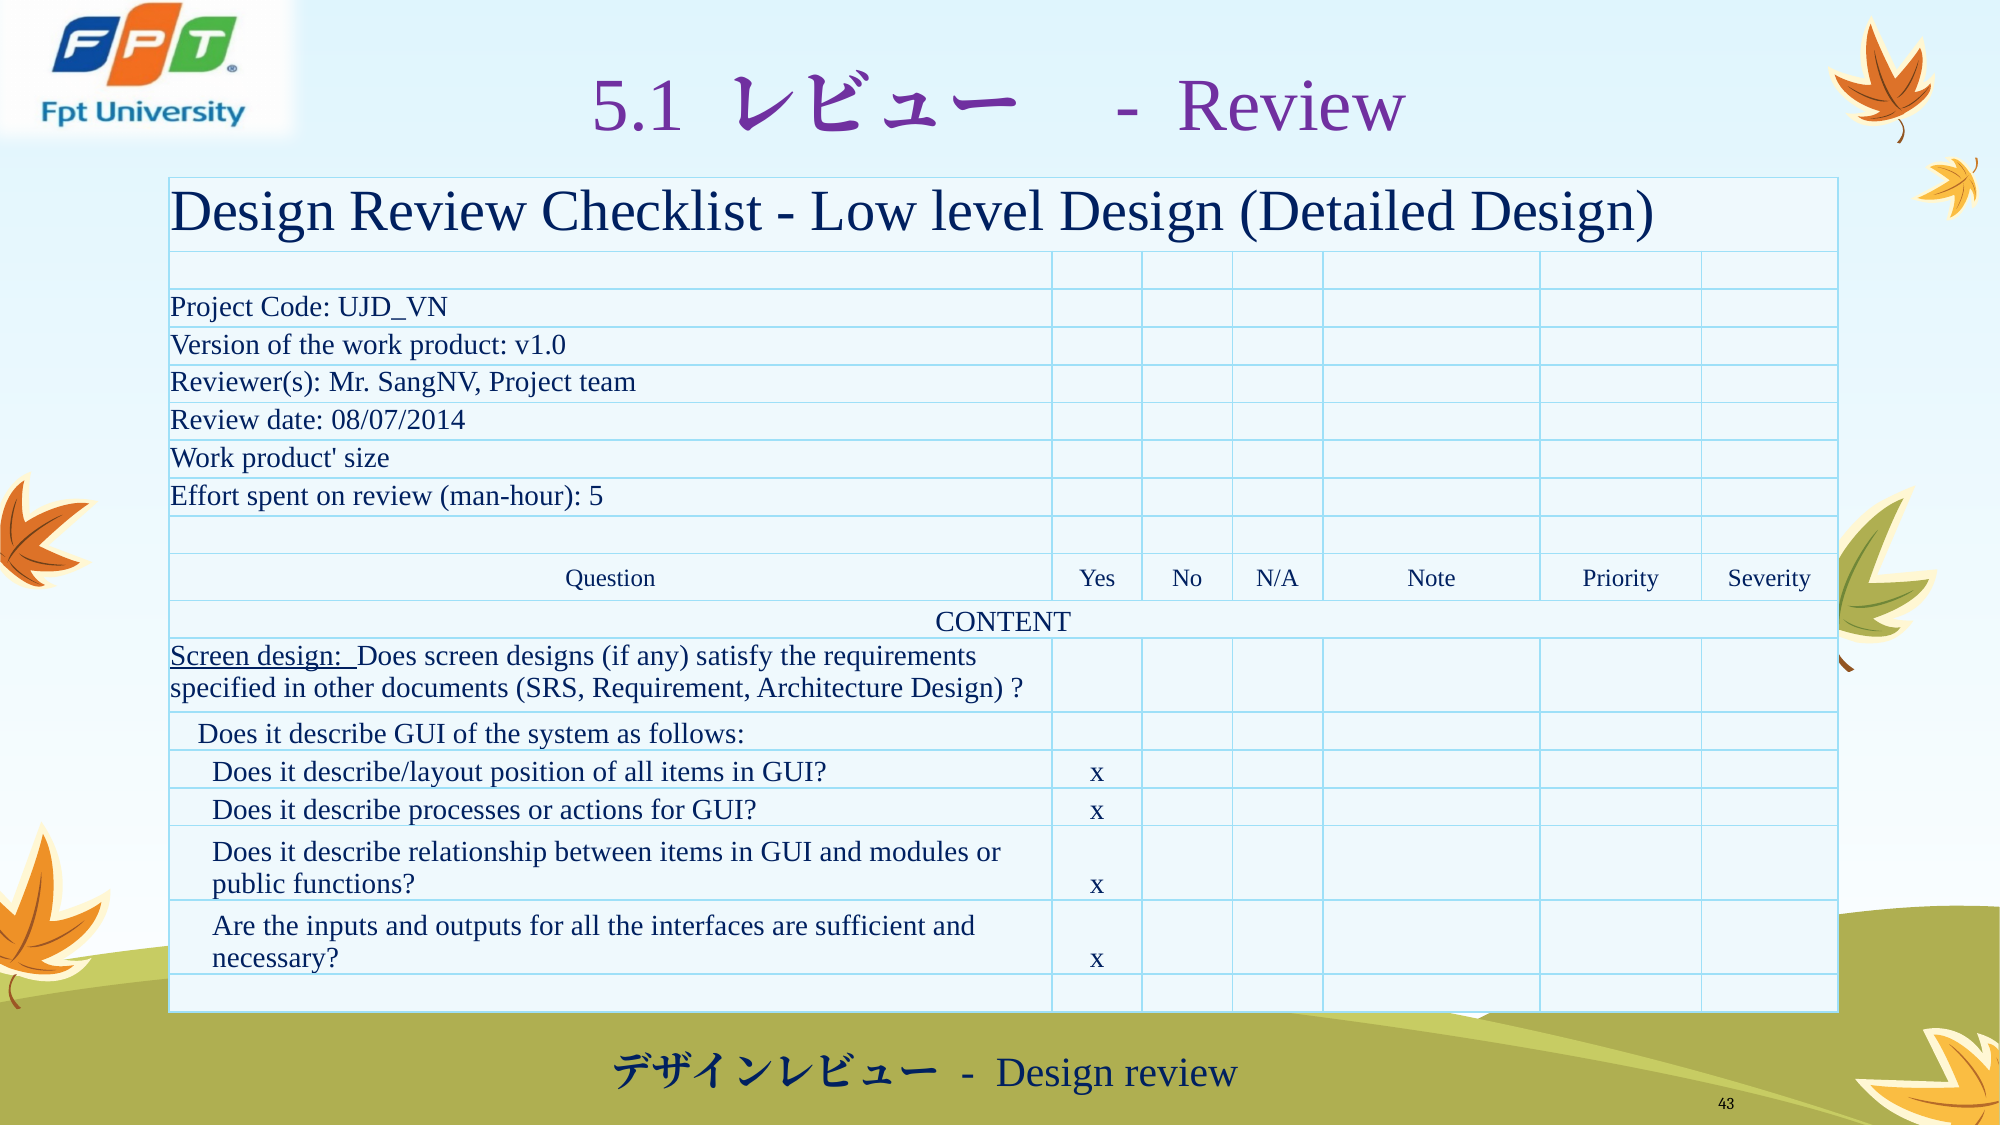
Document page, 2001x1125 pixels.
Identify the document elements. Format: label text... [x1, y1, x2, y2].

table_cell [1233, 826, 1322, 899]
table_cell [1233, 751, 1322, 787]
table_cell [1143, 789, 1232, 825]
table_cell [1143, 751, 1232, 787]
table_cell Are the inputs and outputs for all the interfaces are sufficient and necessary? [170, 901, 1051, 973]
table_cell [1702, 252, 1837, 288]
table_cell [1233, 366, 1322, 402]
table_cell [1702, 366, 1837, 402]
table_cell [1541, 639, 1701, 711]
table_cell [1541, 517, 1701, 553]
table_cell CONTENT [170, 601, 1837, 637]
table_cell [1324, 639, 1539, 711]
table_cell [1541, 403, 1701, 439]
table_cell [1324, 751, 1539, 787]
table_cell [1143, 713, 1232, 749]
table_cell Project Code: UJD_VN [170, 290, 1051, 326]
table_cell [1233, 789, 1322, 825]
table_cell [1324, 252, 1539, 288]
table_cell [1702, 975, 1837, 1011]
table_cell [1541, 441, 1701, 477]
table_cell x [1053, 901, 1141, 973]
slide_number 43 [1644, 1083, 1750, 1122]
table_cell [1143, 901, 1232, 973]
table_cell [1053, 328, 1141, 364]
title 5.1 レビュー - Review [312, 12, 1749, 155]
table_cell [1702, 789, 1837, 825]
table_cell [1053, 252, 1141, 288]
table_cell Question [170, 554, 1051, 600]
table_cell [1053, 639, 1141, 711]
table_cell [1143, 517, 1232, 553]
table_cell [1143, 639, 1232, 711]
table_cell [170, 517, 1051, 553]
table_cell x [1053, 789, 1141, 825]
table_cell [1702, 826, 1837, 899]
table_cell Does it describe relationship between items in GUI and modules or public functions? [170, 826, 1051, 899]
table_cell [1702, 713, 1837, 749]
table_cell [1541, 290, 1701, 326]
table_cell [1702, 403, 1837, 439]
table_cell [1053, 517, 1141, 553]
table_cell Does it describe/layout position of all items in GUI? [170, 751, 1051, 787]
table_cell N/A [1233, 554, 1322, 600]
table_cell Screen design: Does screen designs (if any) satisfy the requirements specified in other documents (SRS, Requirement, Architecture Design) ? [170, 639, 1051, 711]
table_cell Yes [1053, 554, 1141, 600]
table_cell [1324, 290, 1539, 326]
table_cell [1541, 479, 1701, 515]
table_cell [1702, 479, 1837, 515]
table_cell [1143, 290, 1232, 326]
table_cell [1324, 366, 1539, 402]
table_cell [1233, 252, 1322, 288]
table_cell [1324, 403, 1539, 439]
table_cell [1233, 441, 1322, 477]
table_cell Does it describe processes or actions for GUI? [170, 789, 1051, 825]
table_cell Does it describe GUI of the system as follows: [170, 713, 1051, 749]
table_cell [1233, 328, 1322, 364]
table_cell [1541, 826, 1701, 899]
table_cell [1541, 901, 1701, 973]
table_cell [1702, 328, 1837, 364]
table_cell [1233, 479, 1322, 515]
table_cell [1541, 751, 1701, 787]
table_cell [1143, 975, 1232, 1011]
table_header Design Review Checklist - Low level Design (Detailed Design) [170, 178, 1837, 251]
table_cell x [1053, 826, 1141, 899]
table_cell Priority [1541, 554, 1701, 600]
table_cell [1053, 403, 1141, 439]
table_cell [1324, 901, 1539, 973]
table_cell [1053, 366, 1141, 402]
table_cell [1324, 441, 1539, 477]
table_cell [1702, 639, 1837, 711]
table_cell [1702, 751, 1837, 787]
table_cell [1324, 975, 1539, 1011]
table_cell [1053, 441, 1141, 477]
table_cell [1143, 441, 1232, 477]
table_cell [1541, 366, 1701, 402]
table_cell [1541, 713, 1701, 749]
table_cell [1324, 479, 1539, 515]
table_cell [1053, 713, 1141, 749]
table_cell [1702, 517, 1837, 553]
table_cell [1143, 252, 1232, 288]
table_cell [1233, 713, 1322, 749]
table_cell [1541, 328, 1701, 364]
table_cell [1233, 901, 1322, 973]
table_cell [1702, 901, 1837, 973]
table_cell [1233, 290, 1322, 326]
table_cell [1233, 639, 1322, 711]
table_cell [1143, 479, 1232, 515]
table_cell [1233, 975, 1322, 1011]
text_box デザインレビュー - Design review [595, 1036, 1475, 1102]
table_cell [1233, 517, 1322, 553]
table_cell [1053, 975, 1141, 1011]
table_cell [1702, 290, 1837, 326]
table_cell Review date: 08/07/2014 [170, 403, 1051, 439]
table_cell Work product' size [170, 441, 1051, 477]
table_cell x [1053, 751, 1141, 787]
table_cell [170, 975, 1051, 1011]
table_cell [1233, 403, 1322, 439]
table_cell [1324, 826, 1539, 899]
table_cell Reviewer(s): Mr. SangNV, Project team [170, 366, 1051, 402]
table_cell [1324, 789, 1539, 825]
table_cell [1324, 713, 1539, 749]
table_cell [1143, 403, 1232, 439]
table_cell [1053, 479, 1141, 515]
table_cell Version of the work product: v1.0 [170, 328, 1051, 364]
table_cell [1053, 290, 1141, 326]
table_cell [1541, 789, 1701, 825]
table_cell Severity [1702, 554, 1837, 600]
table_cell [1702, 441, 1837, 477]
table_cell Note [1324, 554, 1539, 600]
table_cell [1541, 975, 1701, 1011]
table_cell [1541, 252, 1701, 288]
table_cell [1324, 328, 1539, 364]
table_cell No [1143, 554, 1232, 600]
table_cell [1143, 826, 1232, 899]
picture [0, 0, 312, 155]
table_cell [1324, 517, 1539, 553]
table_cell Effort spent on review (man-hour): 5 [170, 479, 1051, 515]
table_cell [1143, 366, 1232, 402]
table_cell [170, 252, 1051, 288]
table_cell [1143, 328, 1232, 364]
